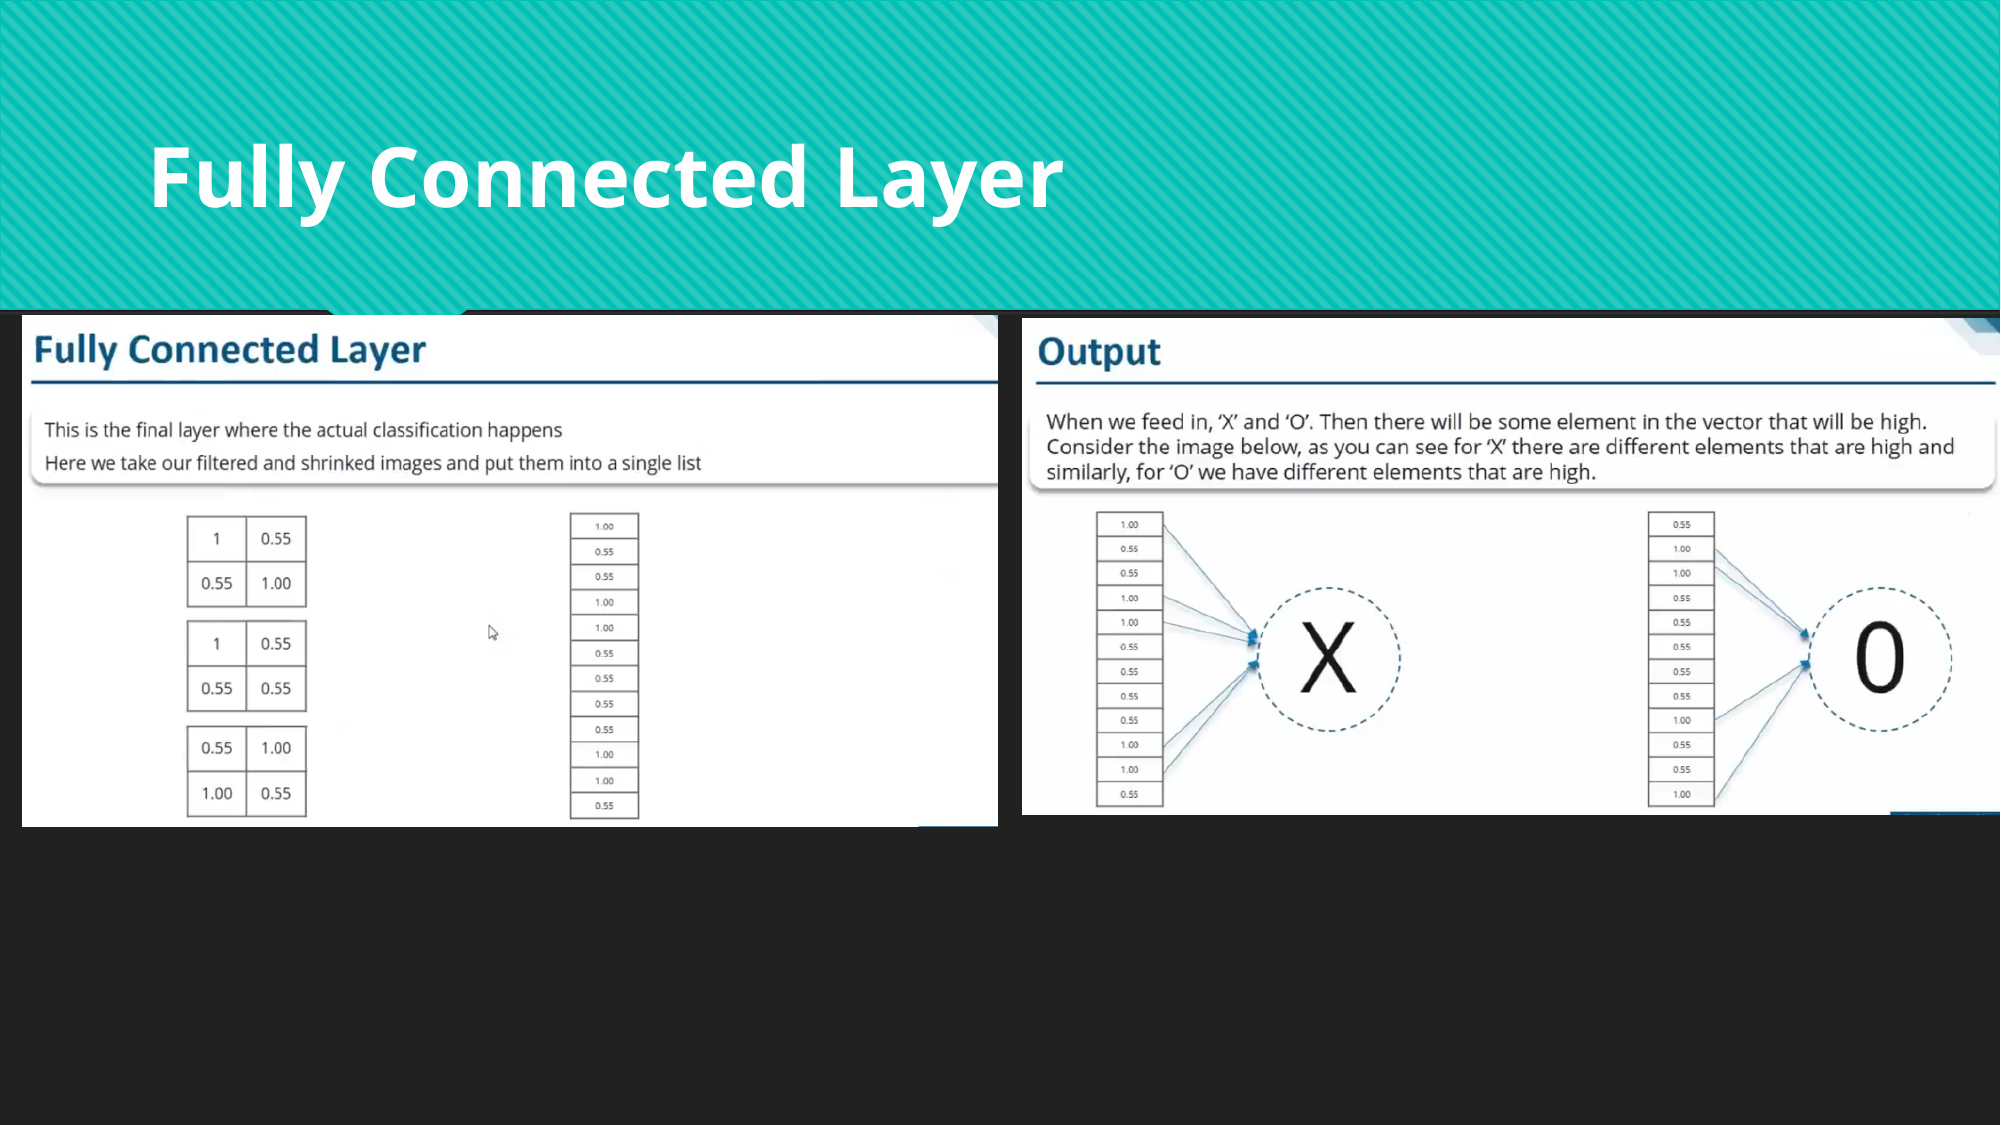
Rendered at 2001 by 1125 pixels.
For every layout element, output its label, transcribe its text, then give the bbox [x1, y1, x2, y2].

picture [1, 1, 1998, 827]
picture [1021, 318, 2000, 815]
text_box Fully Connected Layer [132, 73, 1867, 232]
